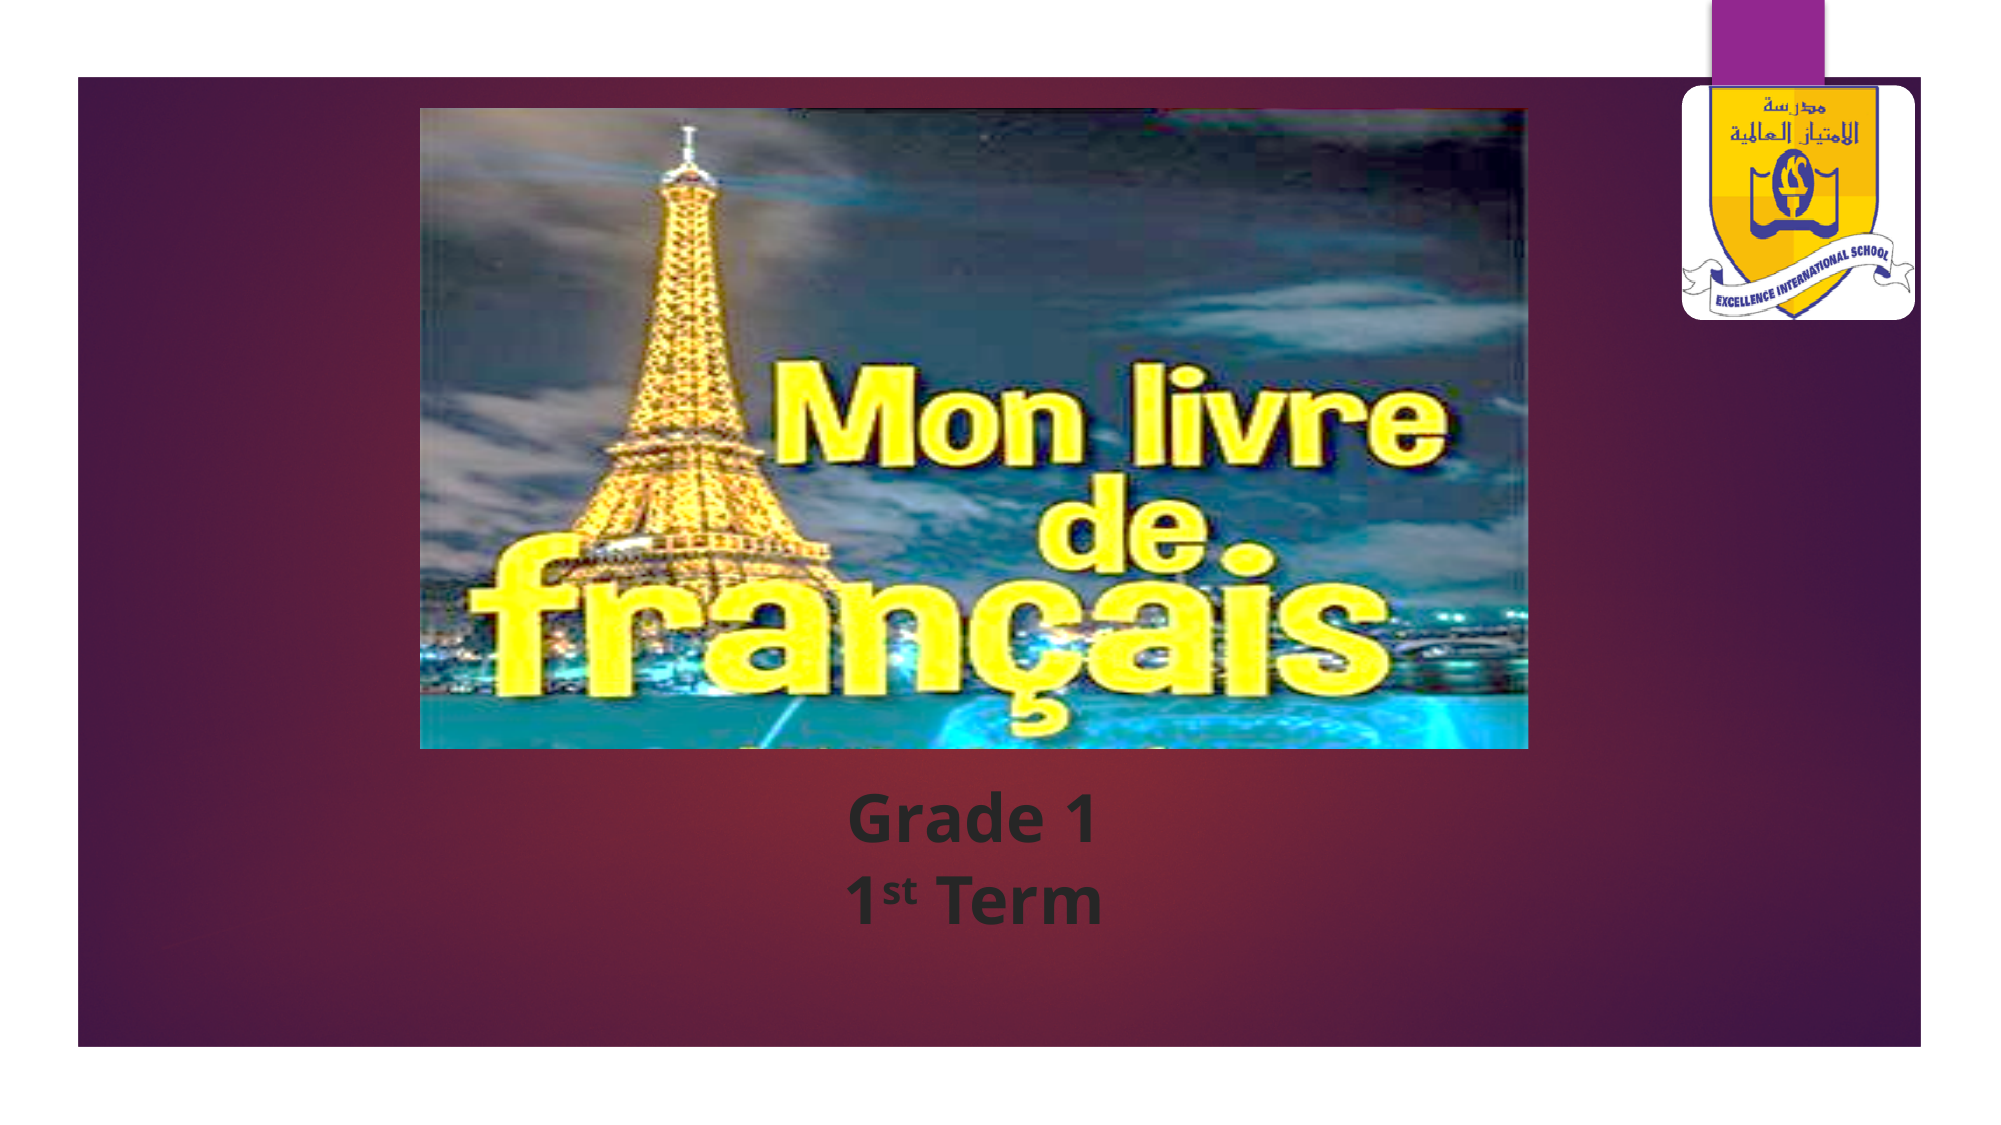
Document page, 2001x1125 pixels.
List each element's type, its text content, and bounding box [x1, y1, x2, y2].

picture [1472, 731, 1478, 739]
picture [1681, 85, 1916, 321]
text_box Grade 1 [474, 763, 1475, 844]
text_box 1st Term [474, 844, 1475, 946]
picture [419, 107, 1529, 749]
